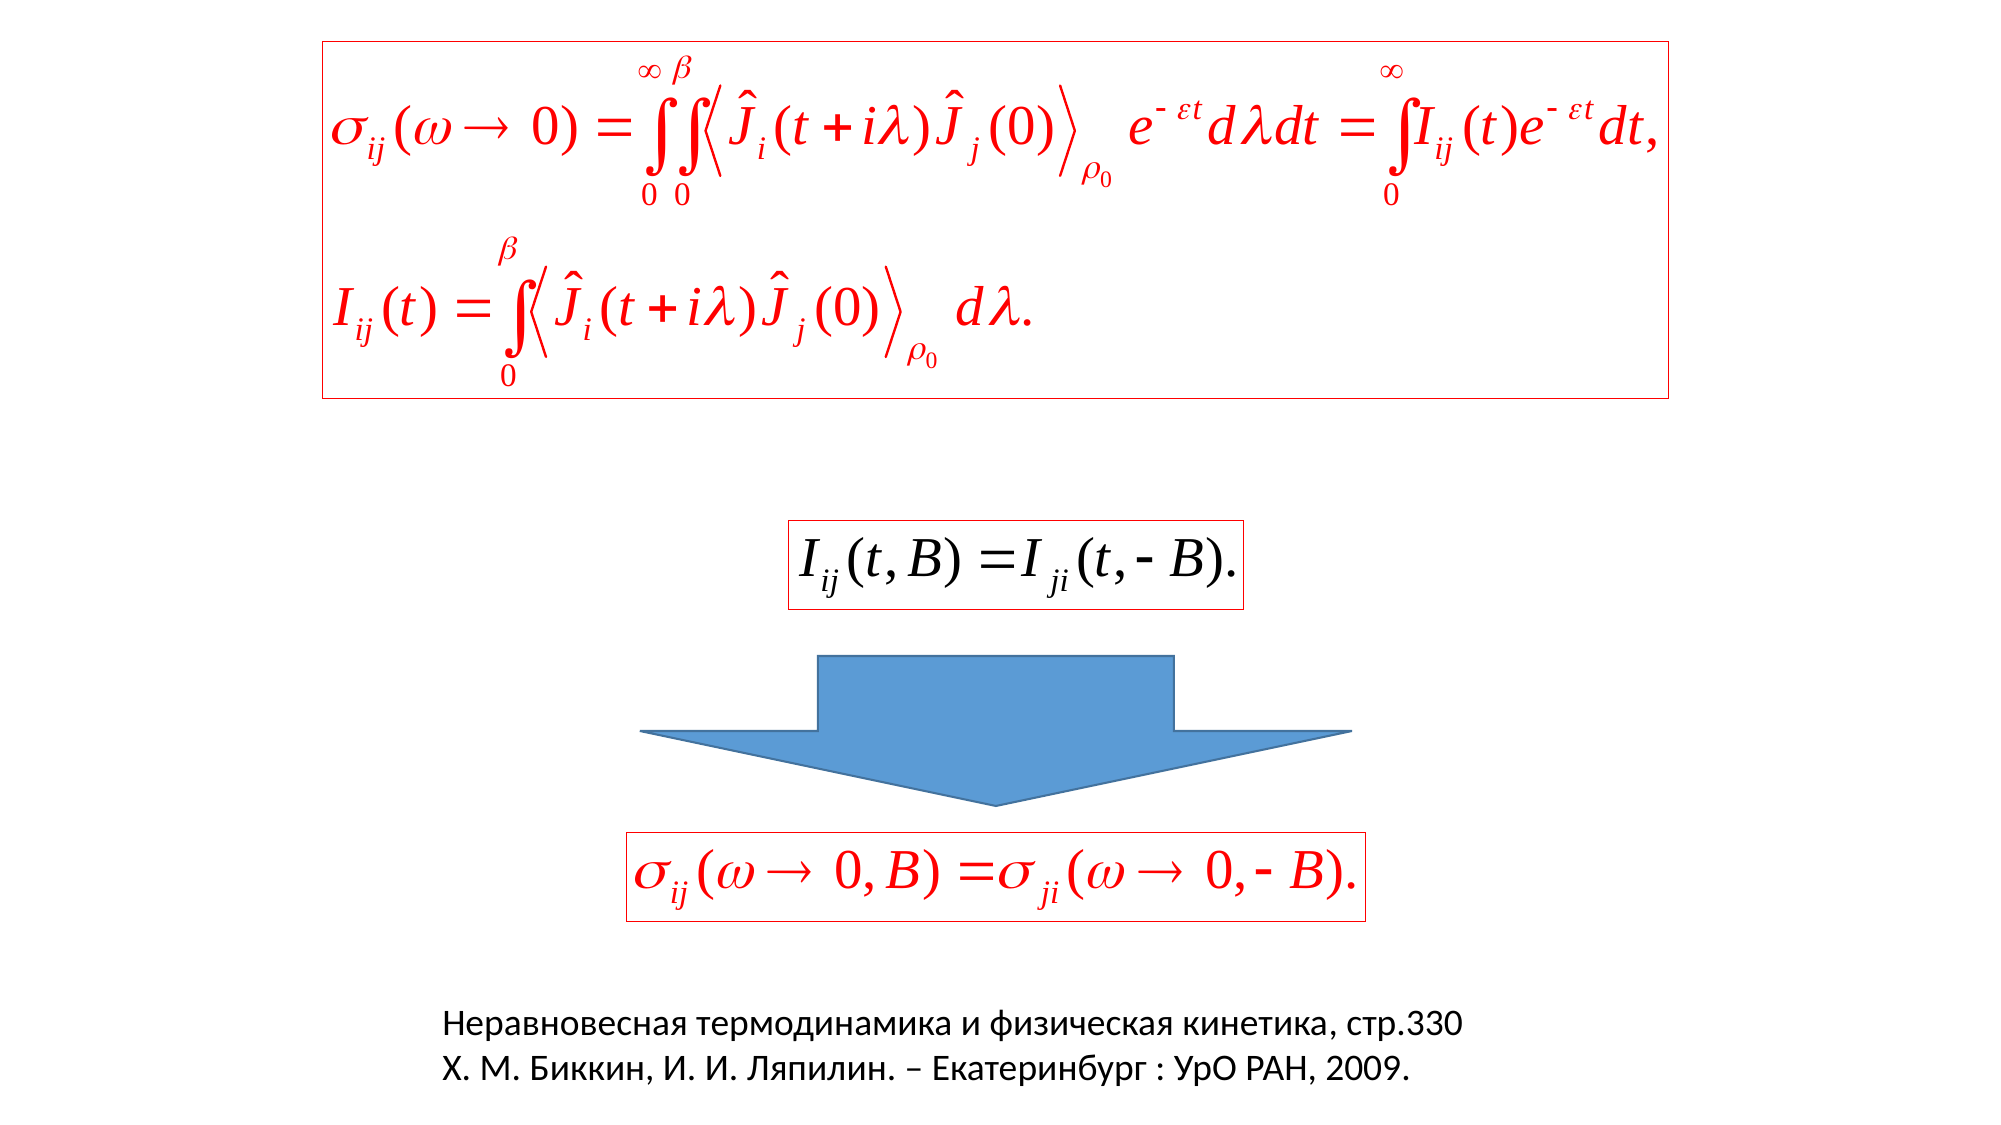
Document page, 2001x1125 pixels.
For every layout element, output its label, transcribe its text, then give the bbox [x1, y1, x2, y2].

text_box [626, 832, 1366, 922]
text_box [639, 654, 1353, 808]
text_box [322, 41, 1669, 399]
text_box Неравновесная термодинамика и физическая кинетика, стр.330 Х. М. Биккин, И. И. Ляпилин. – Екатеринбург : УрО РАН, 2009. [427, 990, 1669, 1096]
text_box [788, 520, 1244, 610]
